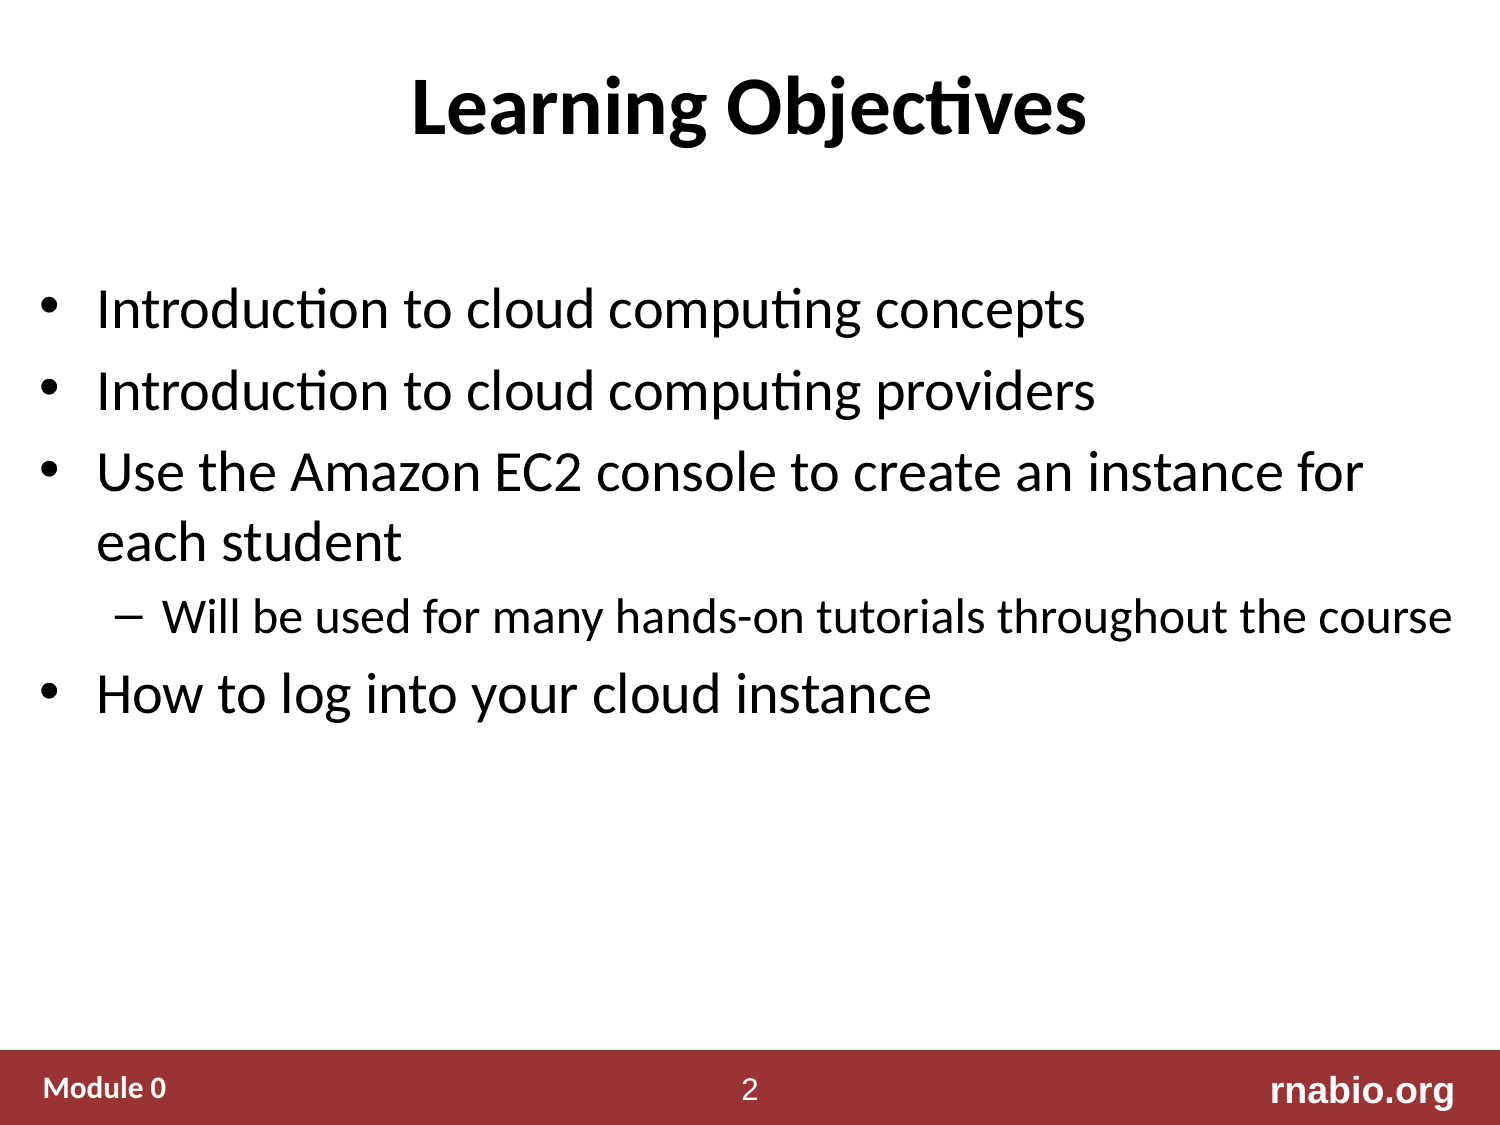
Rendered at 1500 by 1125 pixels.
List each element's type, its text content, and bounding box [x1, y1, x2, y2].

title Learning Objectives [24, 7, 1475, 195]
list Introduction to cloud computing concepts Introduction to cloud computing providers Use the Amazon EC2 console to create an instance for each student Will be used for many hands-on tutorials throughout the course How to log into your cloud instance [24, 262, 1475, 1038]
